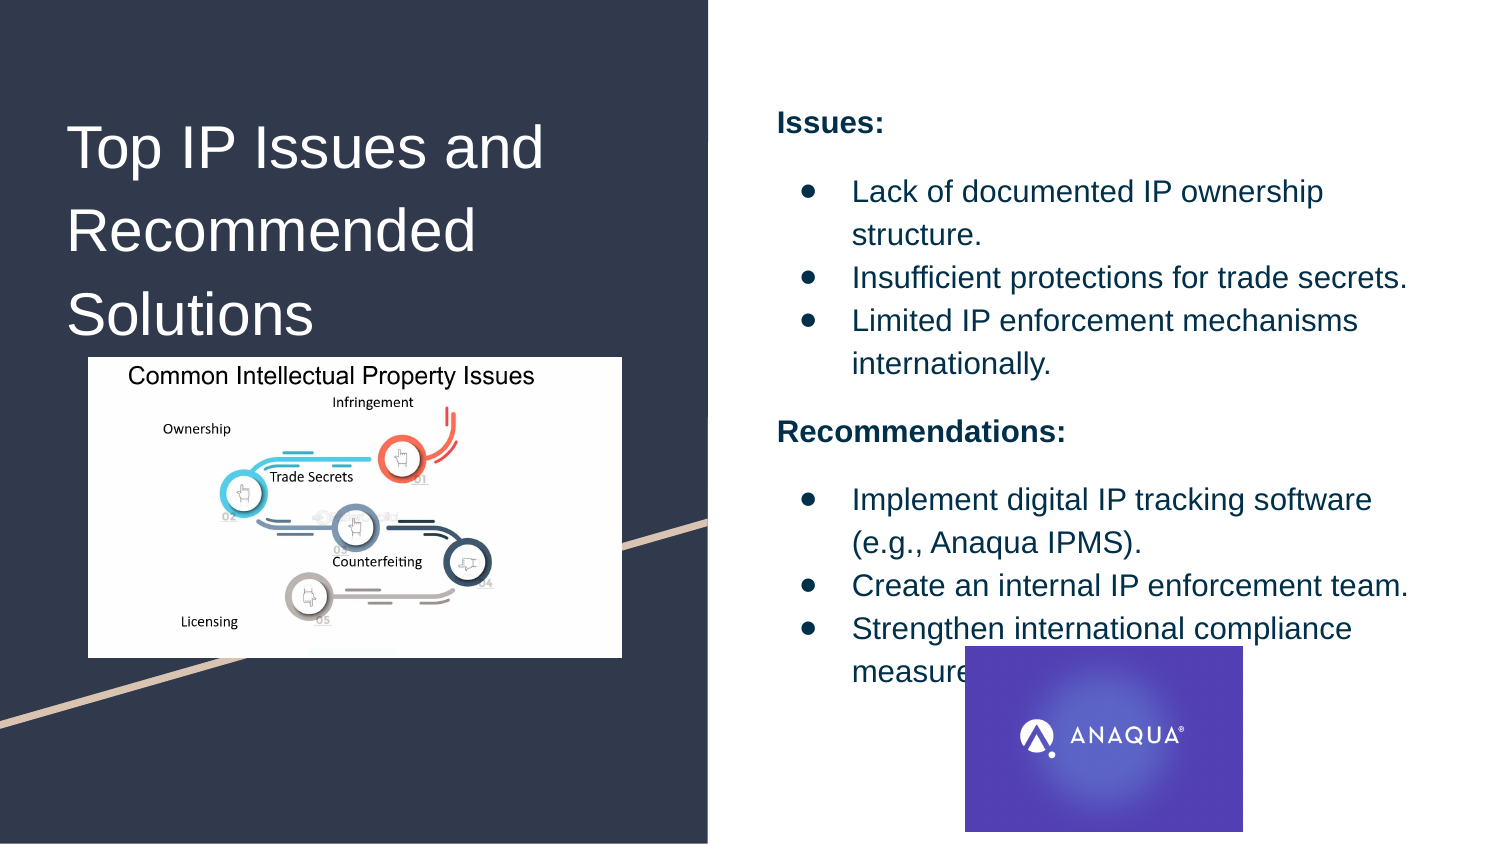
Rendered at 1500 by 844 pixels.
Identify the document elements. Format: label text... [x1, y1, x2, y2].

picture [964, 646, 1243, 832]
title Top IP Issues and Recommended Solutions [51, 82, 660, 494]
list Issues: Lack of documented IP ownership structure. Insufficient protections for trade secrets. Limited IP enforcement mechanisms internationally. Recommendations: Implement digital IP tracking software (e.g., Anaqua IPMS). Create an internal IP enforcement team. Strengthen international compliance measures. [761, 82, 1446, 755]
picture [88, 357, 623, 658]
